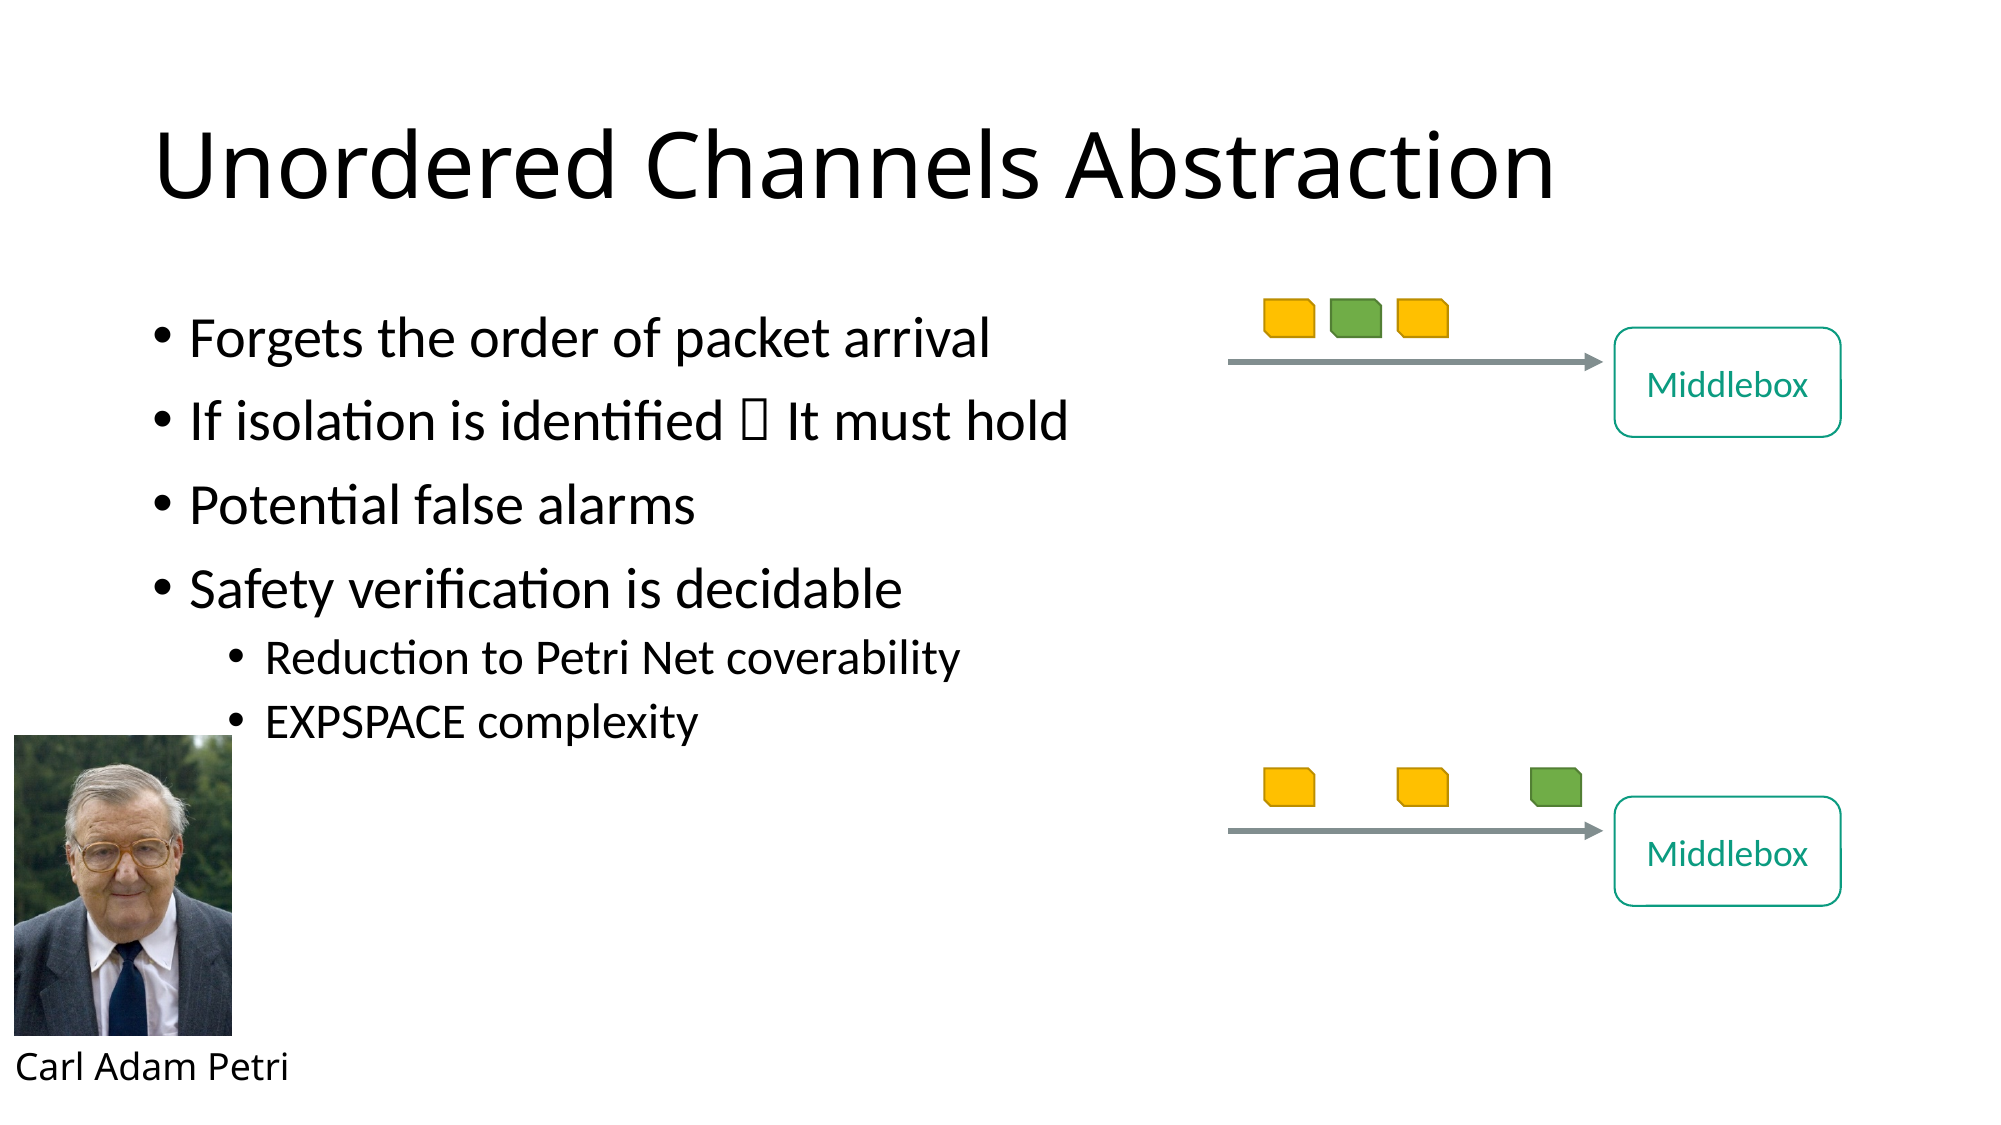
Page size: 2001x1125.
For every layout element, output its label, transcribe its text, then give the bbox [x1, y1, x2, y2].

text_box [1396, 298, 1449, 339]
text_box Middlebox [1613, 326, 1842, 438]
picture [14, 735, 232, 1036]
text_box [1530, 767, 1583, 807]
list Forgets the order of packet arrival If isolation is identified  It must hold Potential false alarms Safety verification is decidable Reduction to Petri Net coverability EXPSPACE complexity [137, 299, 1863, 1014]
text_box [1263, 767, 1316, 807]
text_box Carl Adam Petri [0, 1035, 305, 1096]
text_box [1263, 298, 1316, 339]
text_box [1329, 298, 1383, 339]
text_box [1396, 767, 1449, 807]
title Unordered Channels Abstraction [137, 59, 1863, 278]
text_box Middlebox [1613, 795, 1842, 907]
